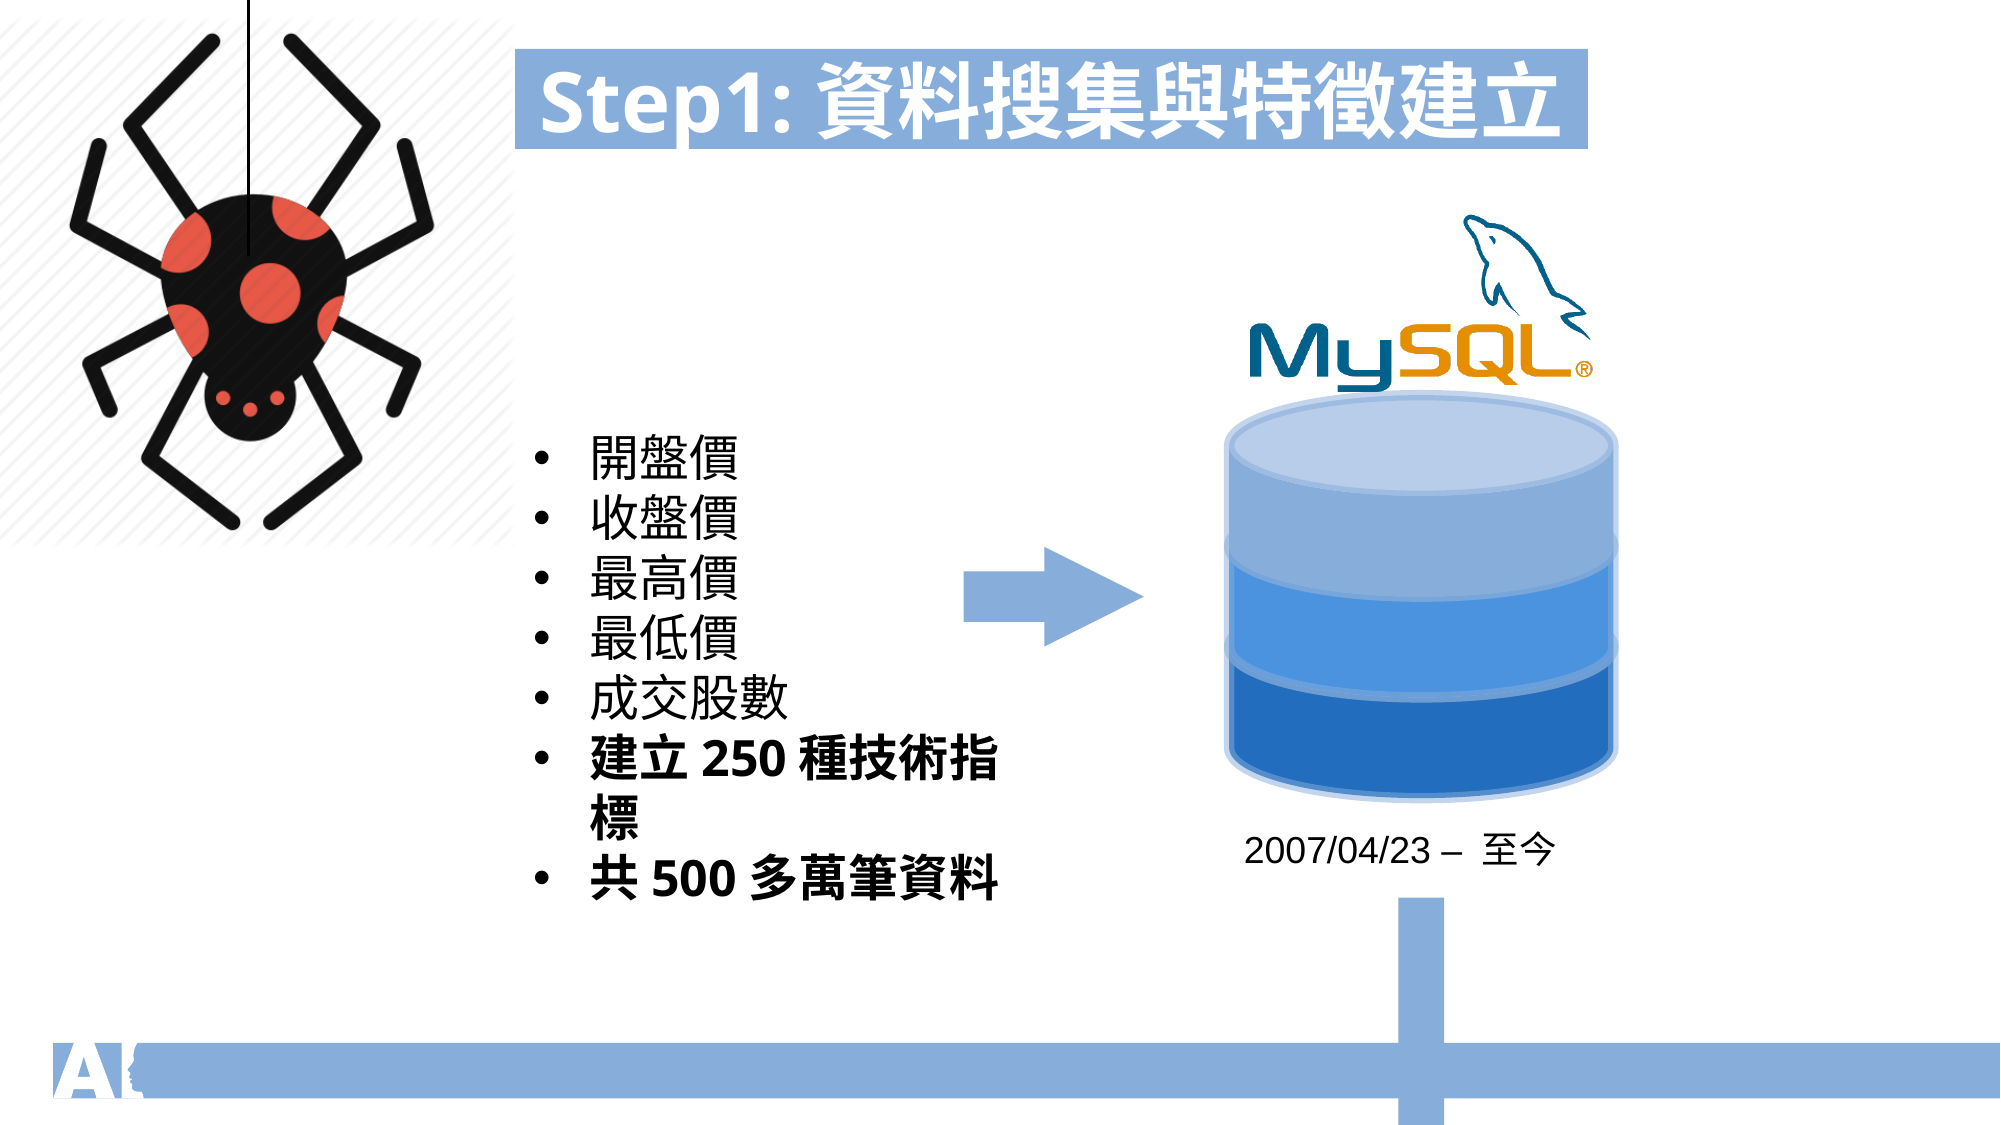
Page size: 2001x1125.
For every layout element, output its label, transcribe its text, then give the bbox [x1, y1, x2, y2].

picture [1249, 214, 1593, 392]
text_box [1398, 897, 1444, 1125]
text_box [1052, 550, 1144, 643]
picture [0, 15, 516, 549]
text_box [1228, 651, 1615, 800]
text_box [1228, 394, 1615, 598]
text_box 開盤價 收盤價 最高價 最低價 成交股數 建立250種技術指標 共500多萬筆資料 [518, 419, 1052, 915]
text_box 2007/04/23 – 至今 [1229, 818, 1743, 878]
text_box Step1:資料搜集與特徵建立 [516, 48, 1588, 149]
text_box [1228, 550, 1615, 699]
